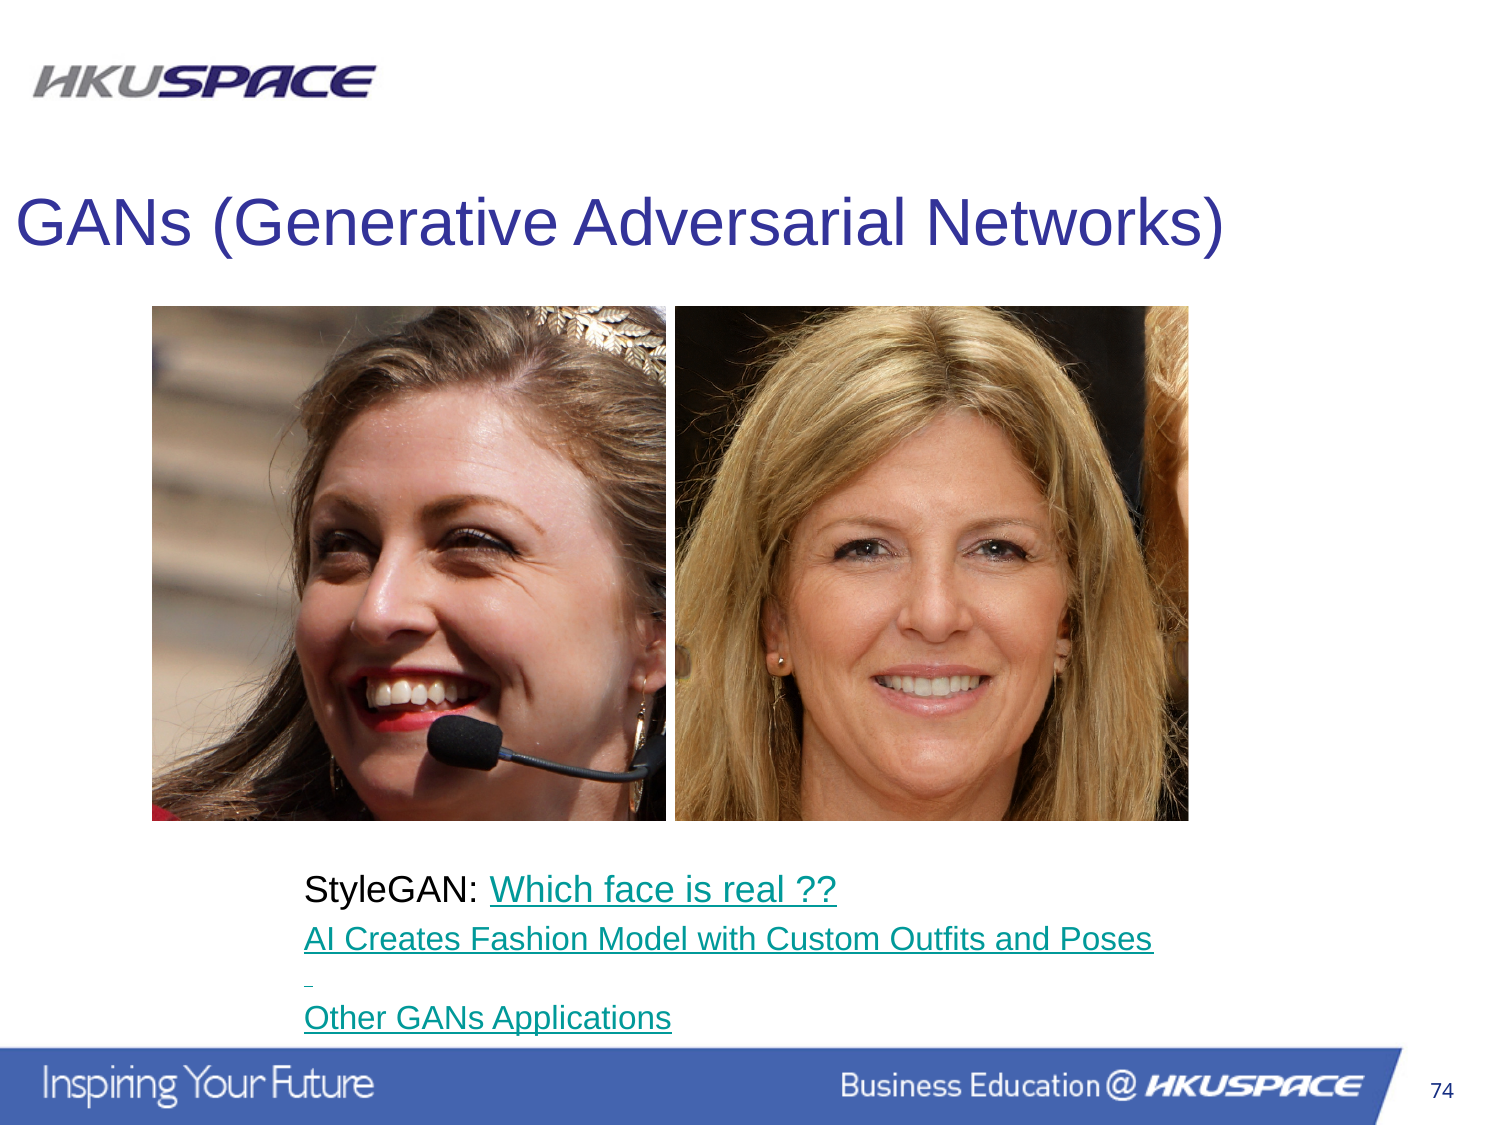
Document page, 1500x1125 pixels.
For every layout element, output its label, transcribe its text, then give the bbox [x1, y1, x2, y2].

title GANs (Generative Adversarial Networks) [0, 101, 1325, 266]
slide_number 74 [1415, 1070, 1499, 1125]
picture [0, 0, 1500, 1125]
text_box StyleGAN: Which face is real ?? AI Creates Fashion Model with Custom Outfits and Poses Other GANs Applications [289, 857, 1176, 1000]
